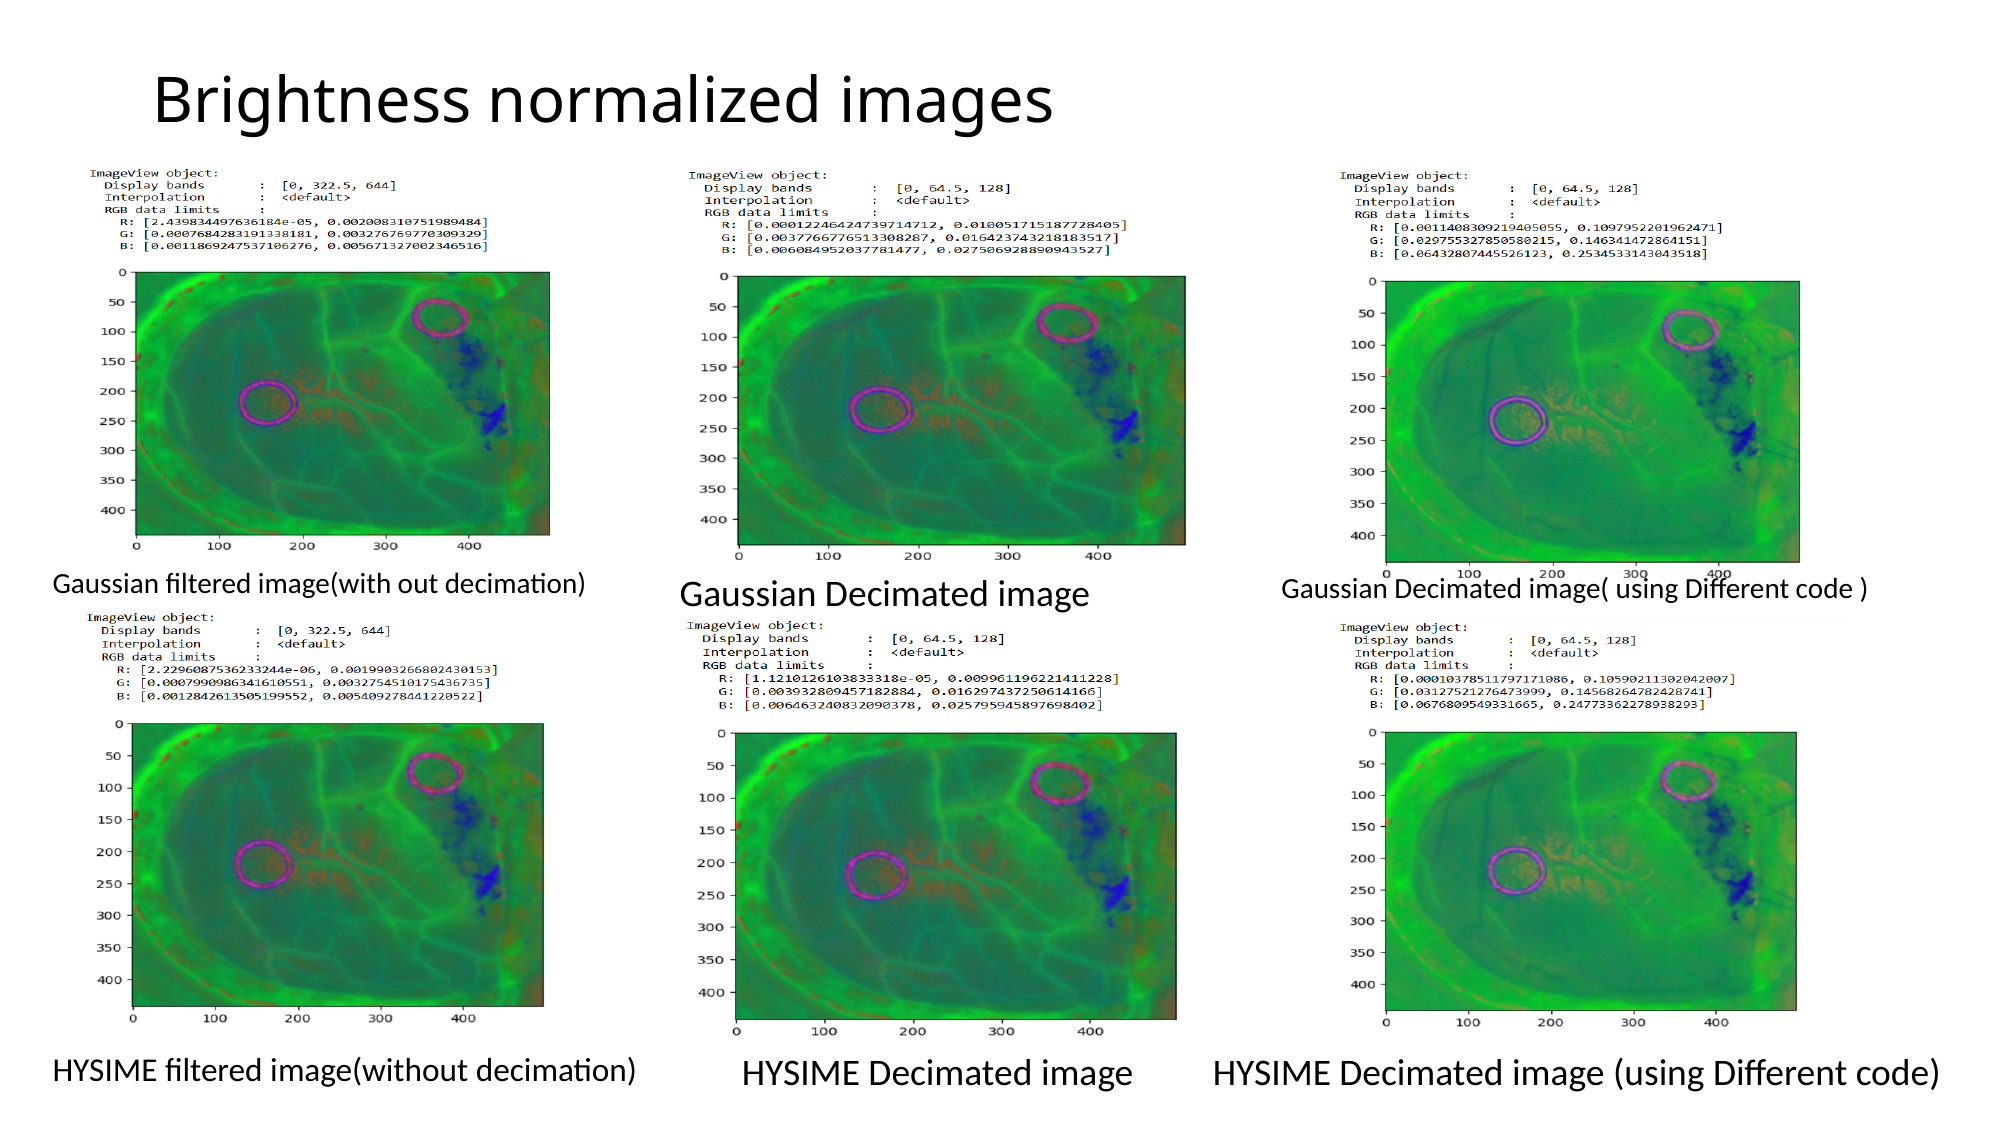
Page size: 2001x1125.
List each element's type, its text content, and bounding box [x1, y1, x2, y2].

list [81, 165, 593, 562]
text_box Gaussian filtered image(with out decimation) [37, 556, 678, 607]
picture [1332, 617, 1845, 1043]
text_box Gaussian Decimated image( using Different code ) [1266, 561, 1895, 612]
picture [679, 614, 1237, 1047]
title Brightness normalized images [137, 59, 1863, 144]
text_box HYSIME Decimated image [727, 1047, 1197, 1101]
text_box Gaussian Decimated image [664, 561, 1126, 622]
text_box HYSIME filtered image(without decimation) [37, 1041, 695, 1096]
picture [1331, 165, 1843, 591]
picture [678, 165, 1220, 562]
picture [81, 607, 593, 1041]
text_box HYSIME Decimated image (using Different code) [1198, 1041, 1979, 1101]
